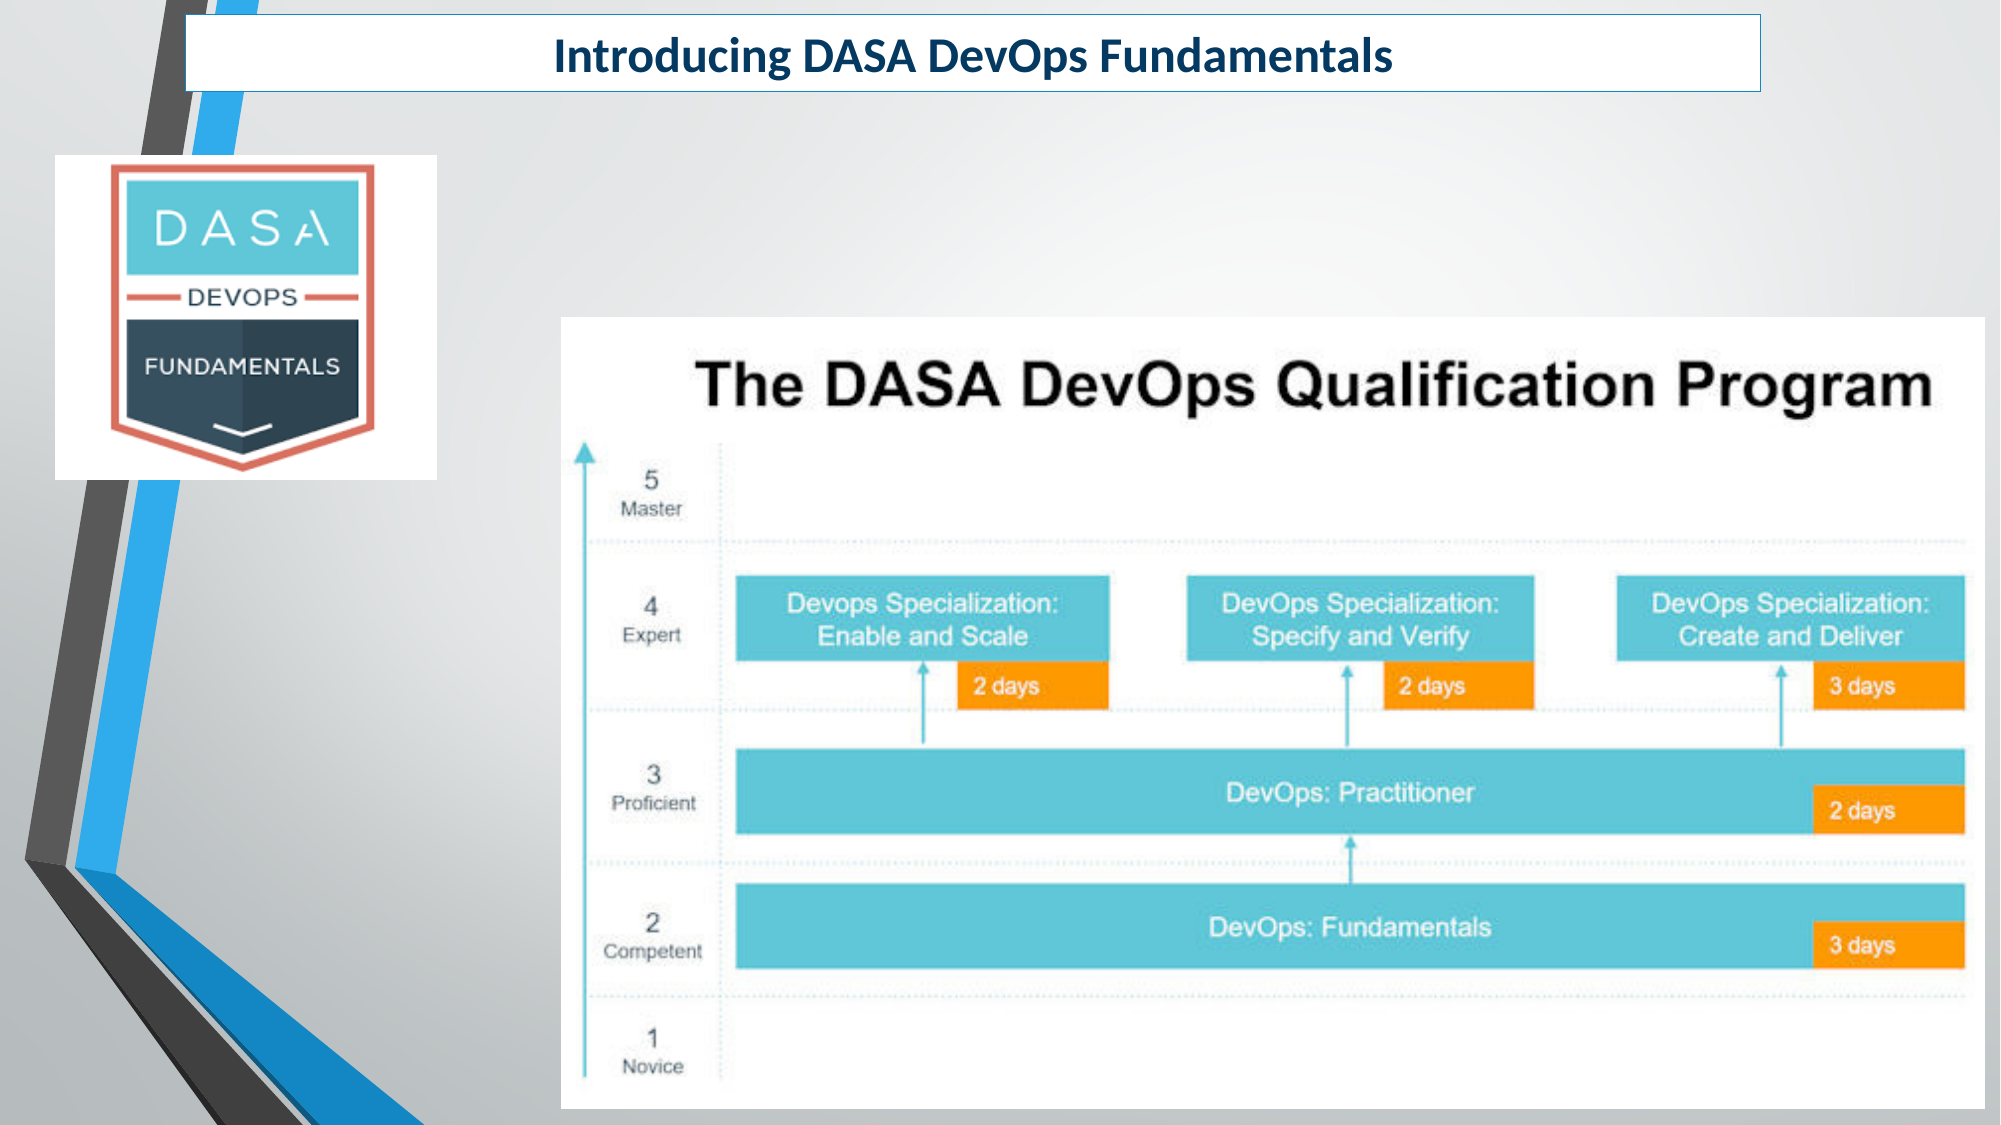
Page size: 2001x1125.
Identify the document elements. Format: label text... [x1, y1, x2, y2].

picture [55, 155, 437, 480]
text_box Introducing DASA DevOps Fundamentals [185, 14, 1761, 92]
picture [560, 316, 1985, 1109]
